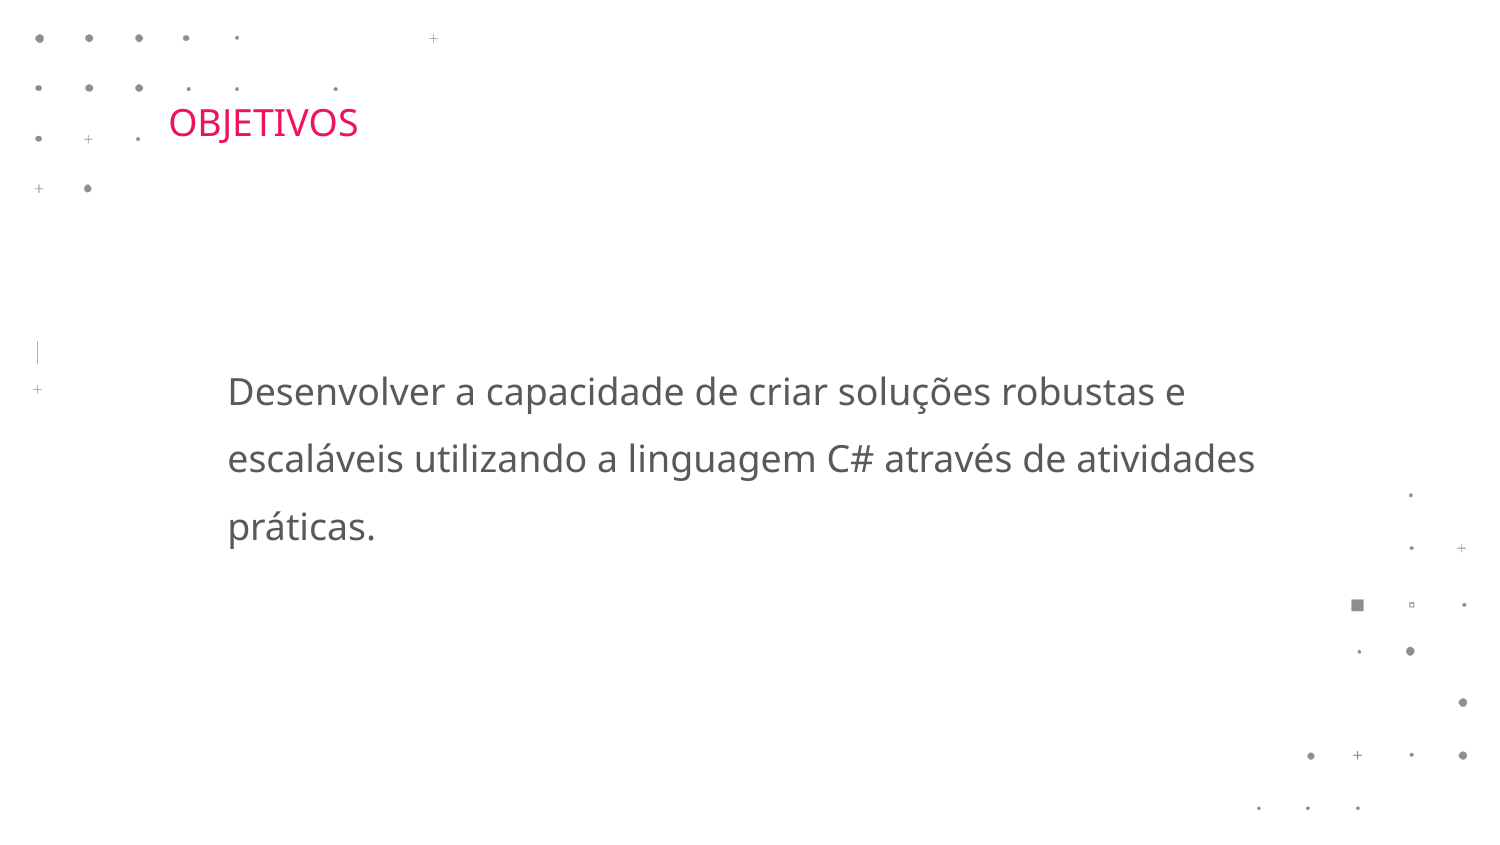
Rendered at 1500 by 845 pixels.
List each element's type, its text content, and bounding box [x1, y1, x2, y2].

text_box OBJETIVOS [153, 91, 867, 151]
picture [33, 34, 1467, 810]
text_box Desenvolver a capacidade de criar soluções robustas e escaláveis utilizando a linguagem C# através de atividades práticas. [212, 337, 1371, 555]
